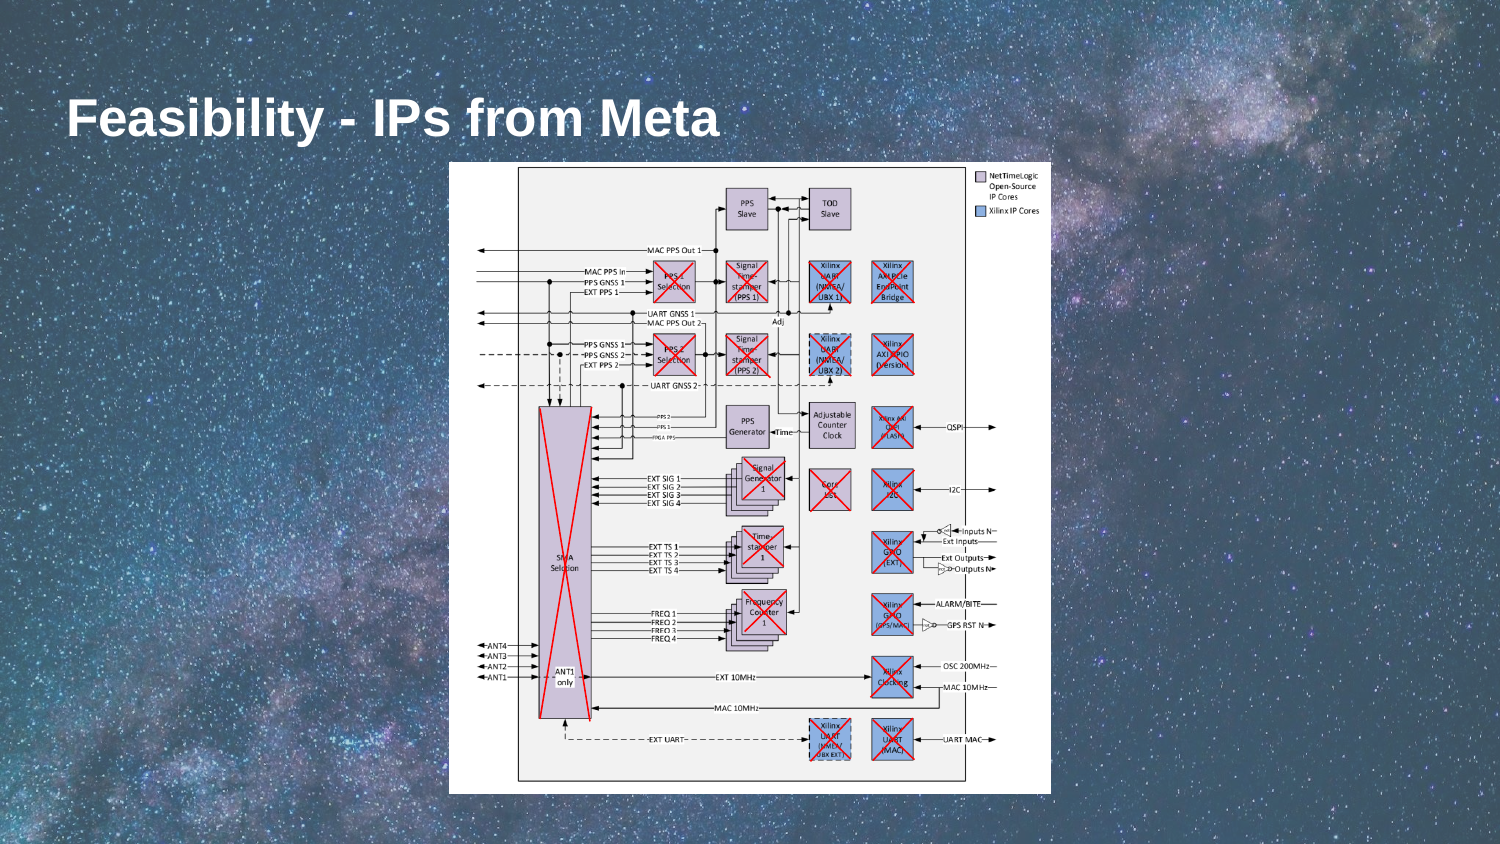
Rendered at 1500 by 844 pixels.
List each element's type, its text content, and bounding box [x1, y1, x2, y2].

picture [448, 162, 1052, 794]
title Feasibility - IPs from Meta [51, 68, 1449, 163]
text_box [810, 719, 851, 760]
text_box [872, 469, 915, 511]
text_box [743, 458, 785, 497]
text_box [810, 335, 852, 377]
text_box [653, 334, 697, 377]
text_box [872, 532, 913, 573]
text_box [872, 719, 915, 760]
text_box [727, 261, 767, 303]
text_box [808, 261, 851, 304]
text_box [870, 261, 911, 304]
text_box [810, 470, 851, 512]
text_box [539, 406, 592, 720]
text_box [870, 657, 912, 698]
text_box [743, 591, 786, 635]
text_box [871, 334, 914, 377]
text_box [871, 594, 914, 635]
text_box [653, 262, 694, 304]
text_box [725, 334, 771, 378]
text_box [873, 407, 914, 448]
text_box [743, 528, 785, 567]
